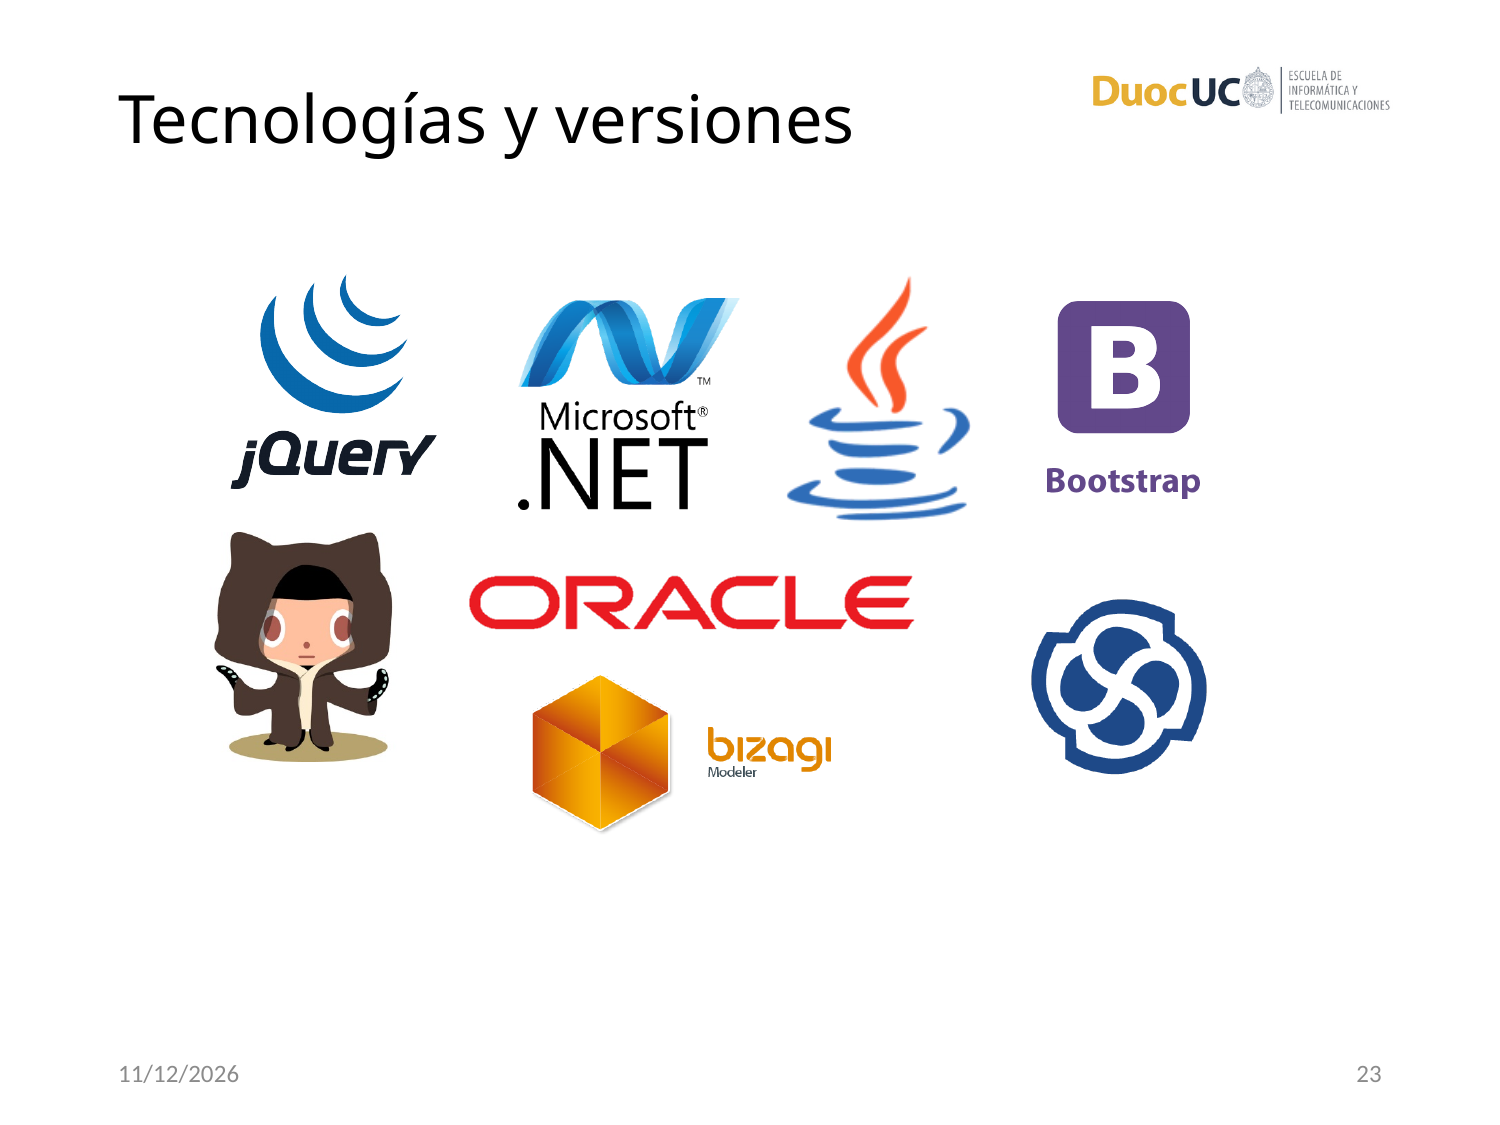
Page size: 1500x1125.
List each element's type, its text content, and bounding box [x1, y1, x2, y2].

picture [226, 274, 441, 489]
picture [188, 532, 418, 762]
picture [773, 264, 1246, 539]
picture [1085, 59, 1397, 118]
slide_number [103, 1042, 441, 1103]
title Tecnologías y versiones [103, 59, 959, 185]
picture [530, 673, 831, 835]
picture [460, 566, 917, 635]
picture [518, 298, 740, 510]
slide_number 23 [1059, 1042, 1397, 1103]
picture [1029, 597, 1211, 779]
